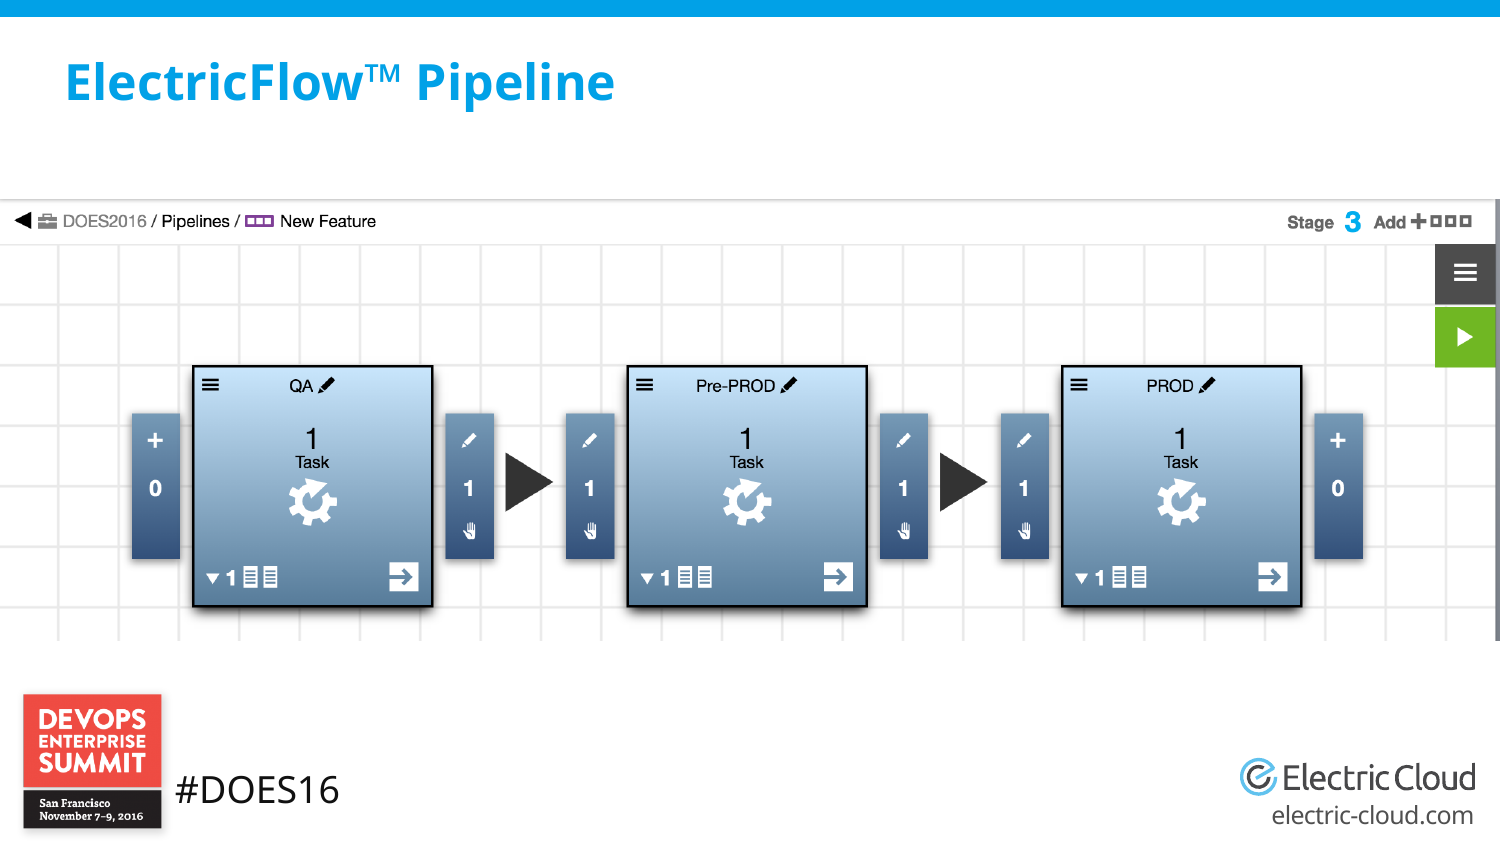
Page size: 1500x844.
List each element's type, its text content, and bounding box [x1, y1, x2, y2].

picture [0, 199, 1500, 641]
title ElectricFlow™ Pipeline [50, 42, 1385, 119]
picture [21, 693, 163, 829]
